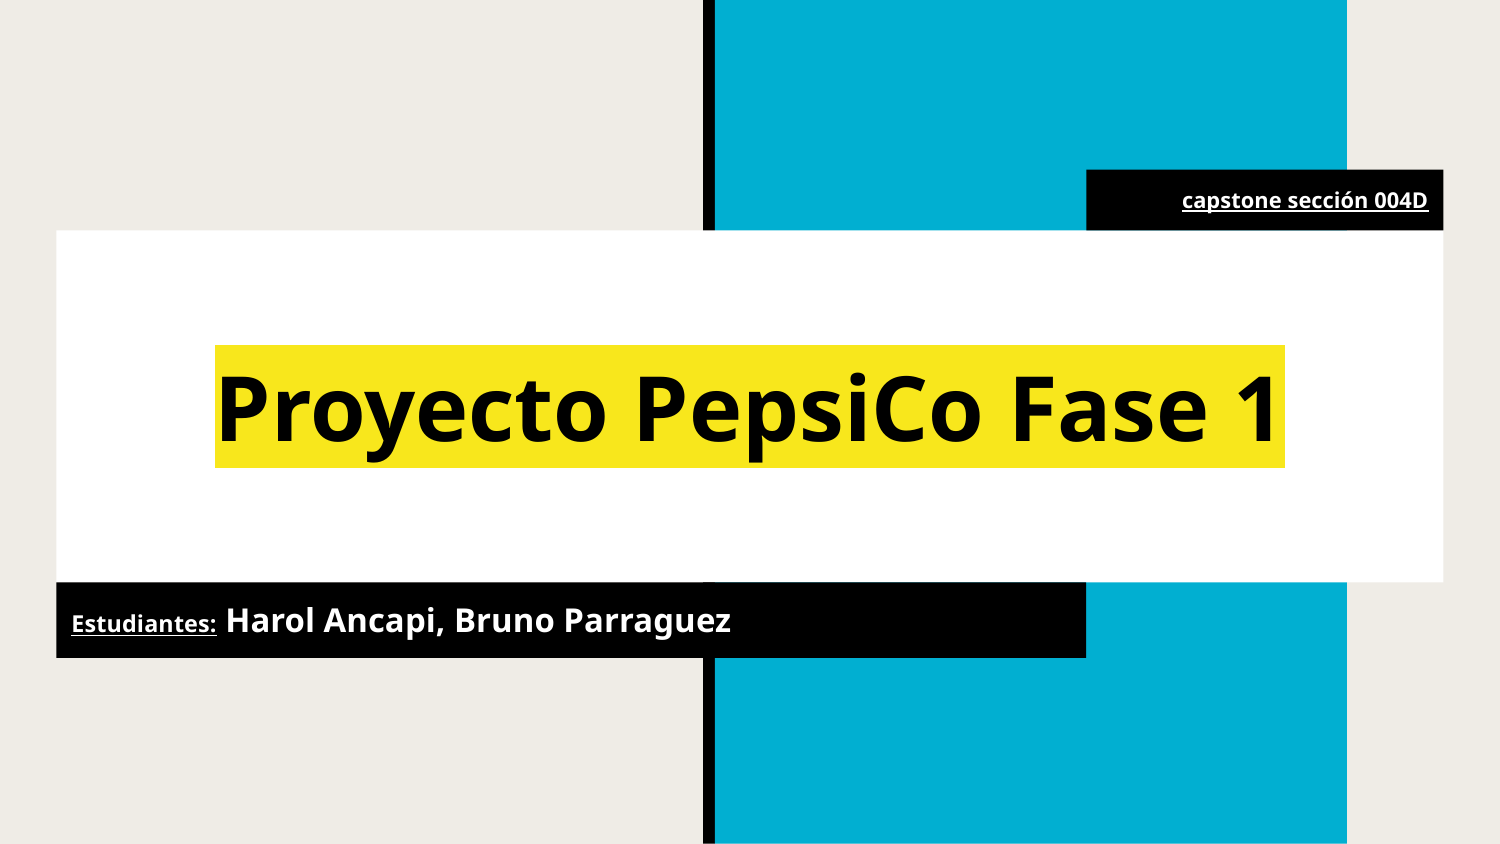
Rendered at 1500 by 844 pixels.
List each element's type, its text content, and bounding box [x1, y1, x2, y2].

subtitle Estudiantes: Harol Ancapi, Bruno Parraguez [56, 582, 1087, 658]
subtitle capstone sección 004D [1086, 169, 1444, 231]
title Proyecto PepsiCo Fase 1 [56, 230, 1444, 583]
